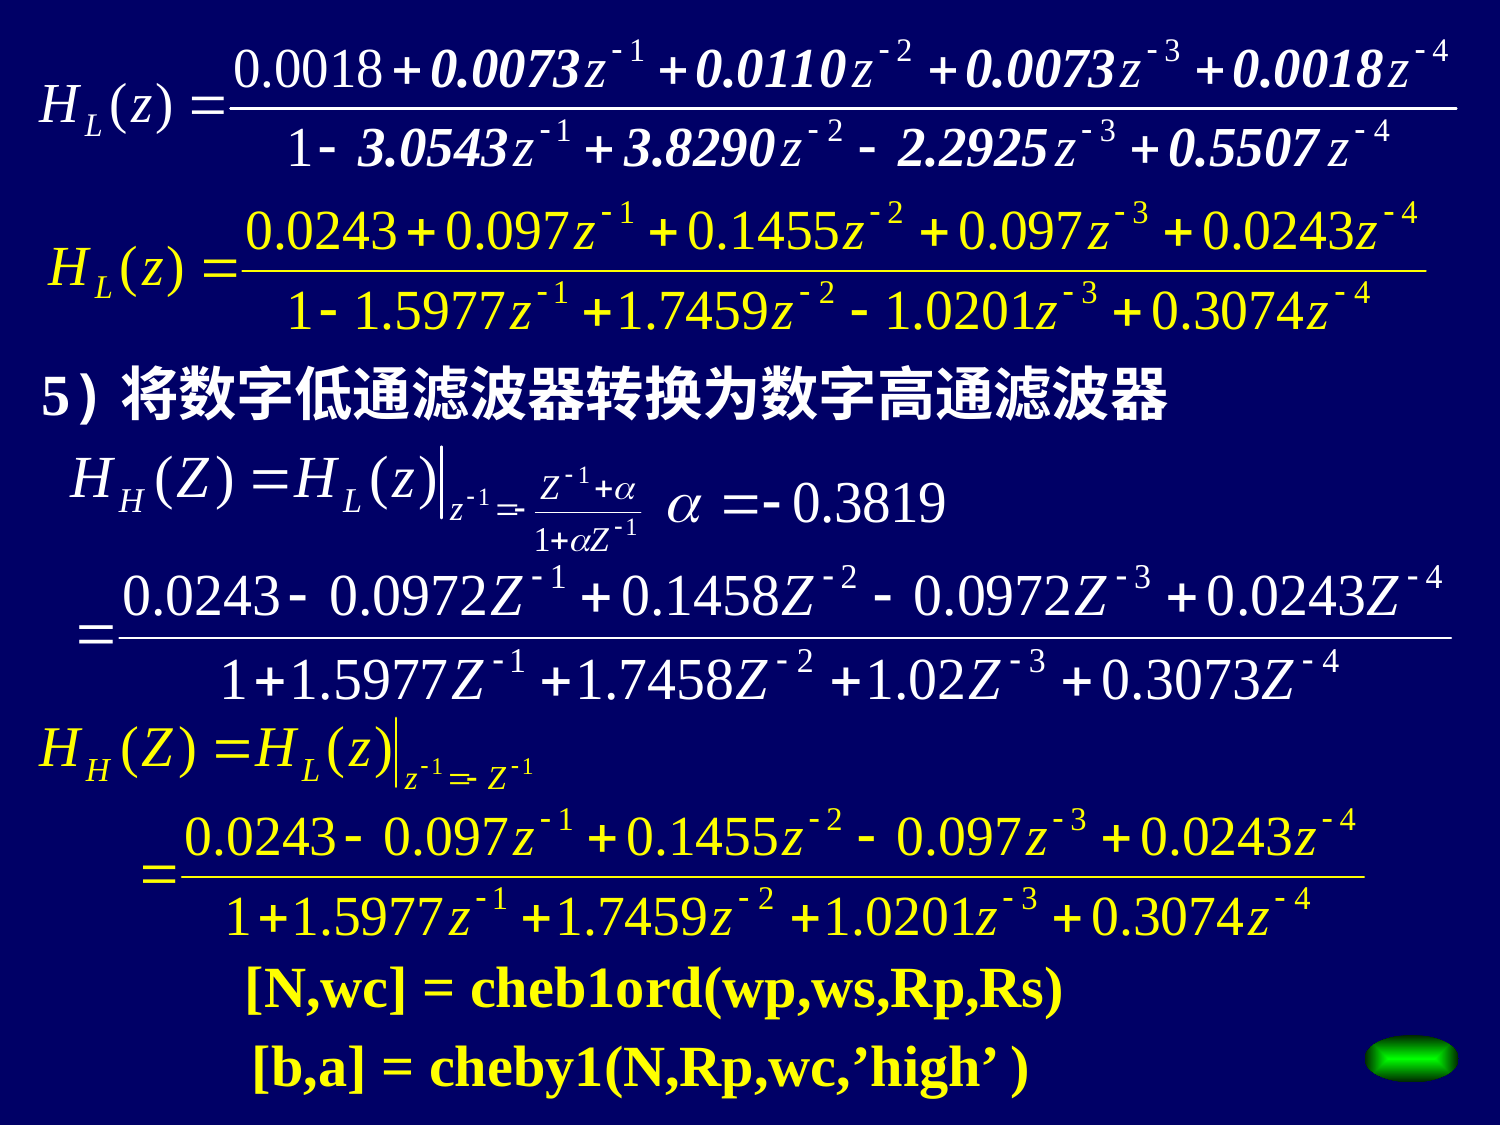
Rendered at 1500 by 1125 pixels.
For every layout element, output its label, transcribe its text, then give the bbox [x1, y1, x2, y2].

text_box 5)将数字低通滤波器转换为数字高通滤波器 [27, 350, 1398, 435]
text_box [29, 704, 543, 797]
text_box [659, 467, 951, 534]
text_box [129, 791, 1374, 945]
text_box [1364, 1035, 1459, 1083]
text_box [29, 23, 1467, 176]
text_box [64, 548, 1459, 709]
text_box [b,a] = cheby1(N,Rp,wc,’high’ ) [237, 1028, 1057, 1107]
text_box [60, 432, 652, 559]
text_box [N,wc] = cheb1ord(wp,ws,Rp,Rs) [229, 949, 1223, 1028]
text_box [38, 185, 1436, 338]
